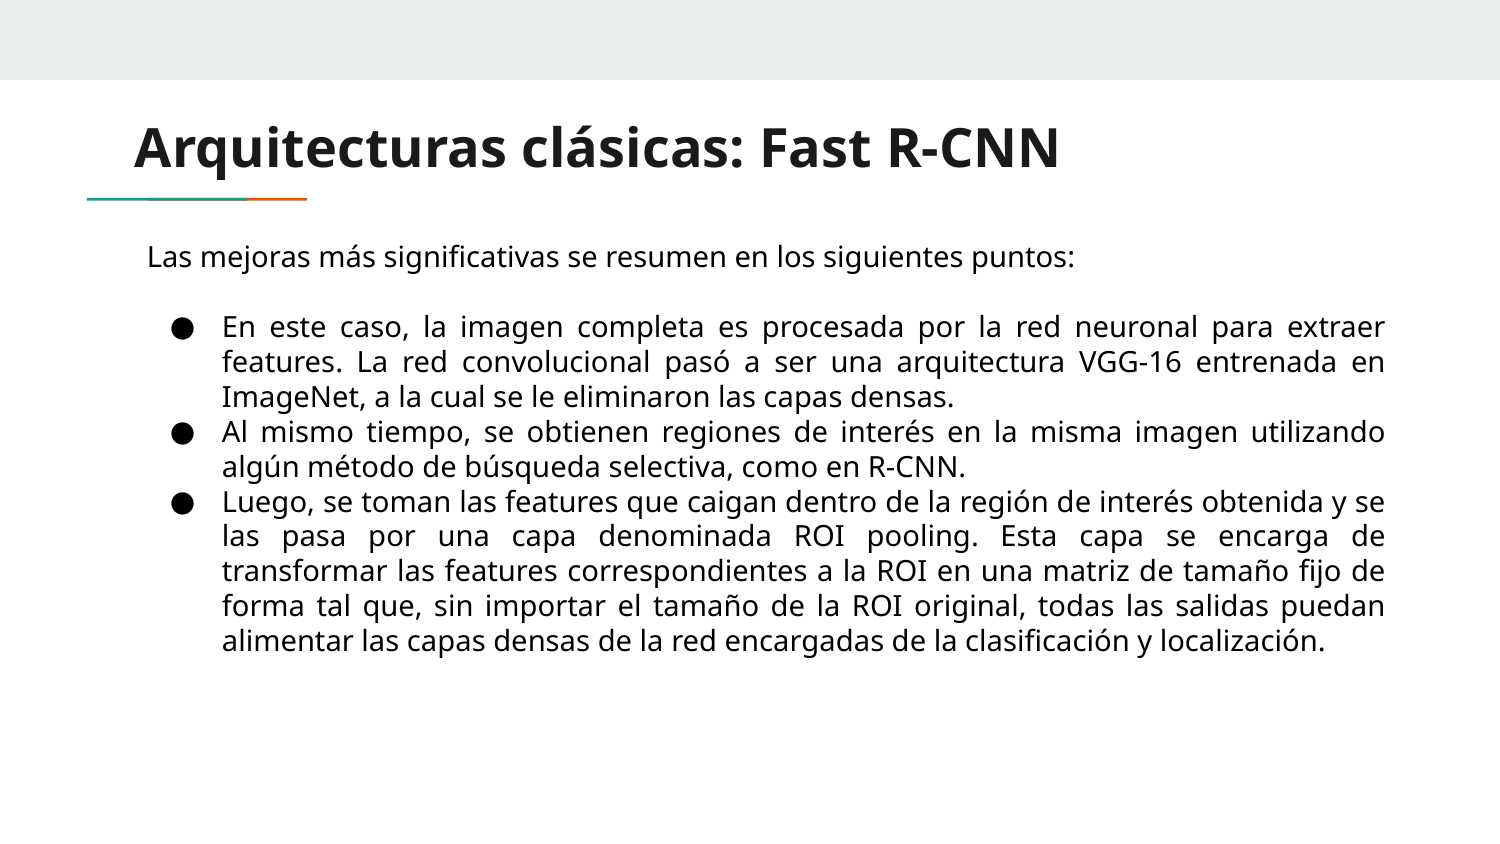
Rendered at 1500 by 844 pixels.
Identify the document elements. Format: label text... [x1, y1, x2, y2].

text_box [128, 219, 1399, 286]
text_box Las mejoras más significativas se resumen en los siguientes puntos: En este caso, la imagen completa es procesada por la red neuronal para extraer features. La red convolucional pasó a ser una arquitectura VGG-16 entrenada en ImageNet, a la cual se le eliminaron las capas densas. Al mismo tiempo, se obtienen regiones de interés en la misma imagen utilizando algún método de búsqueda selectiva, como en R-CNN. Luego, se toman las features que caigan dentro de la región de interés obtenida y se las pasa por una capa denominada ROI pooling. Esta capa se encarga de transformar las features correspondientes a la ROI en una matriz de tamaño fijo de forma tal que, sin importar el tamaño de la ROI original, todas las salidas puedan alimentar las capas densas de la red encargadas de la clasificación y localización. [131, 223, 1402, 673]
title Arquitecturas clásicas: Fast R-CNN [119, 98, 1381, 187]
